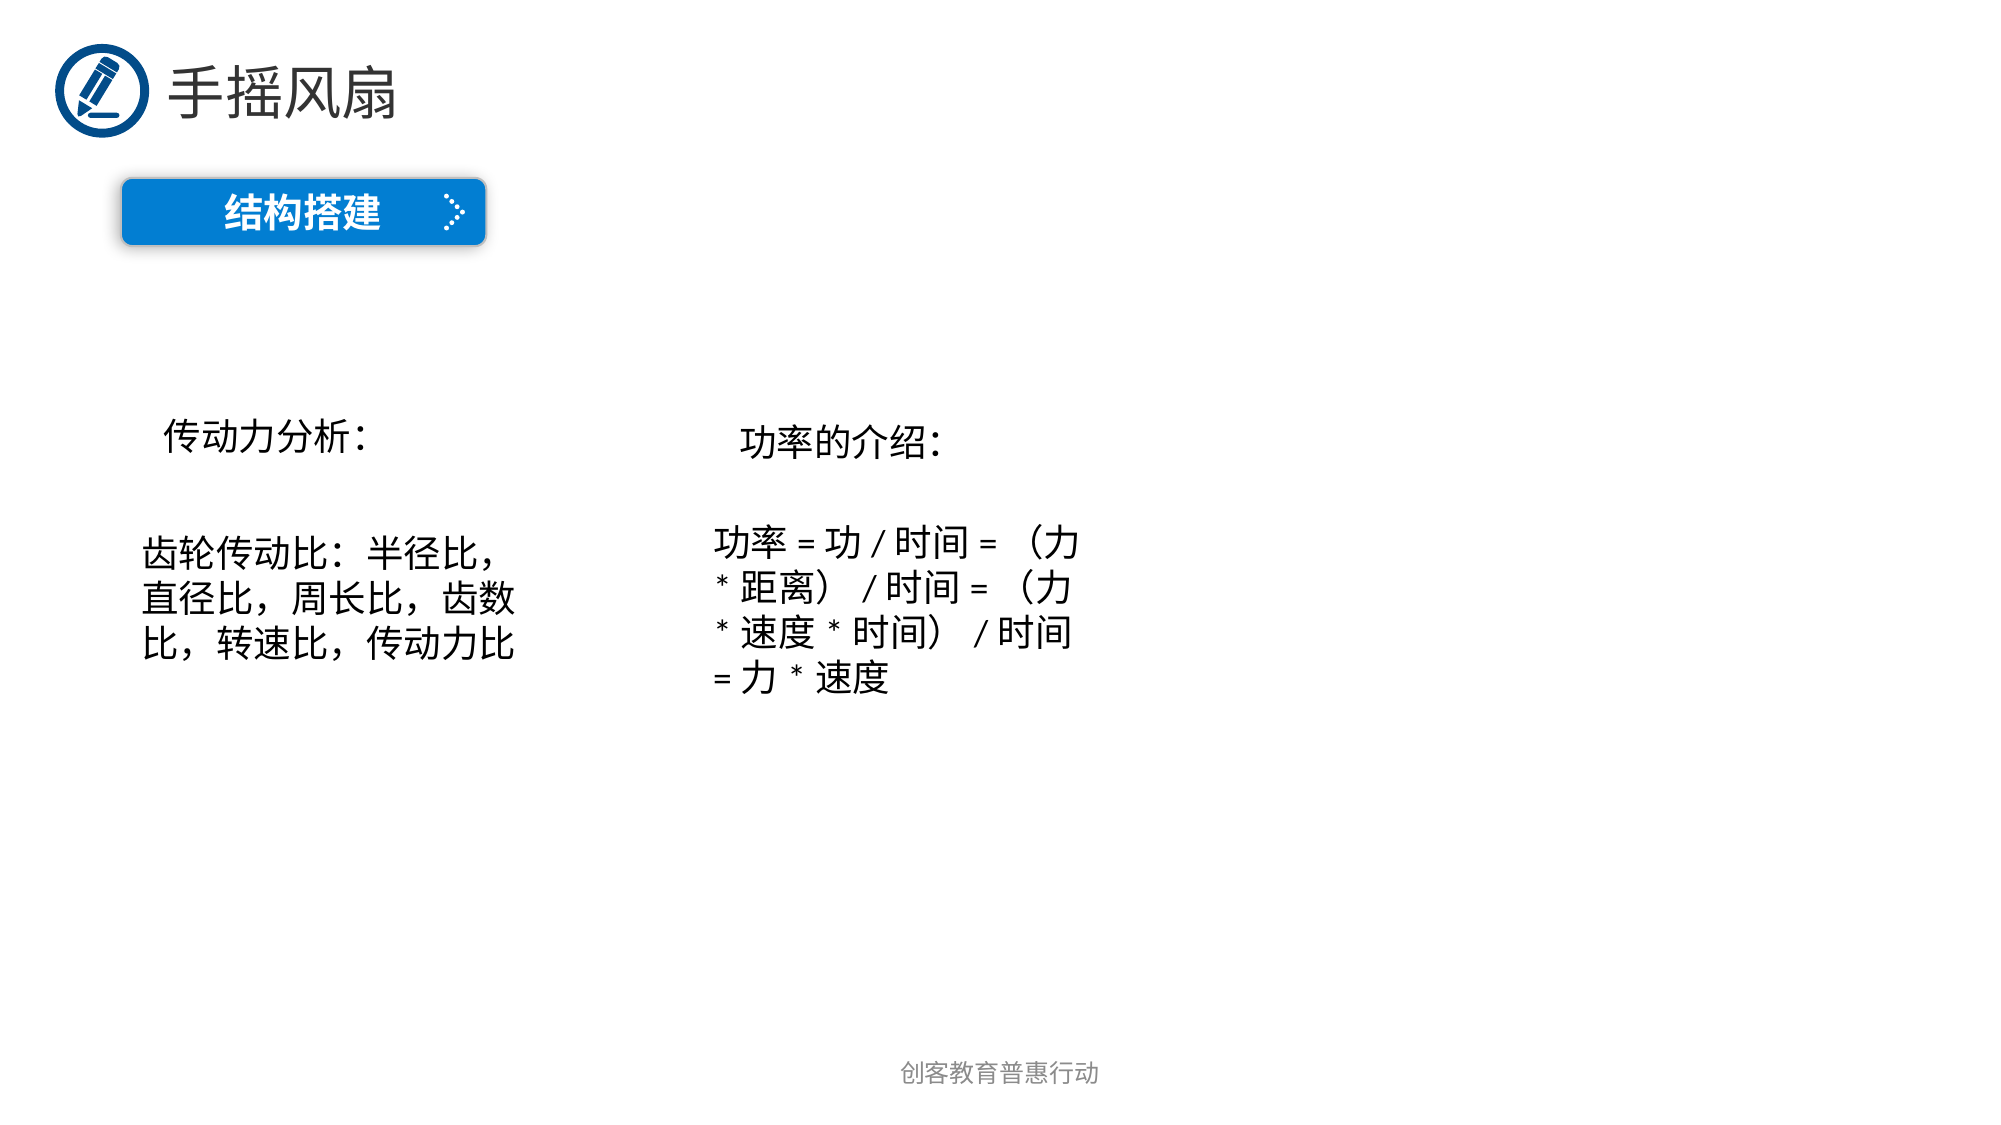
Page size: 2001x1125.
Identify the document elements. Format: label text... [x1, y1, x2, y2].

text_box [120, 177, 487, 247]
text_box [55, 43, 150, 138]
text_box 功率的介绍： [724, 411, 1026, 472]
text_box 齿轮传动比：半径比，直径比，周长比，齿数比，转速比，传动力比 [126, 523, 536, 673]
text_box 传动力分析： [149, 405, 444, 466]
footer 创客教育普惠行动 [662, 1042, 1338, 1103]
text_box 手摇风扇 [146, 46, 421, 137]
text_box 功率=功/时间=（力*距离）/时间=（力*速度*时间）/时间=力*速度 [698, 511, 1108, 707]
